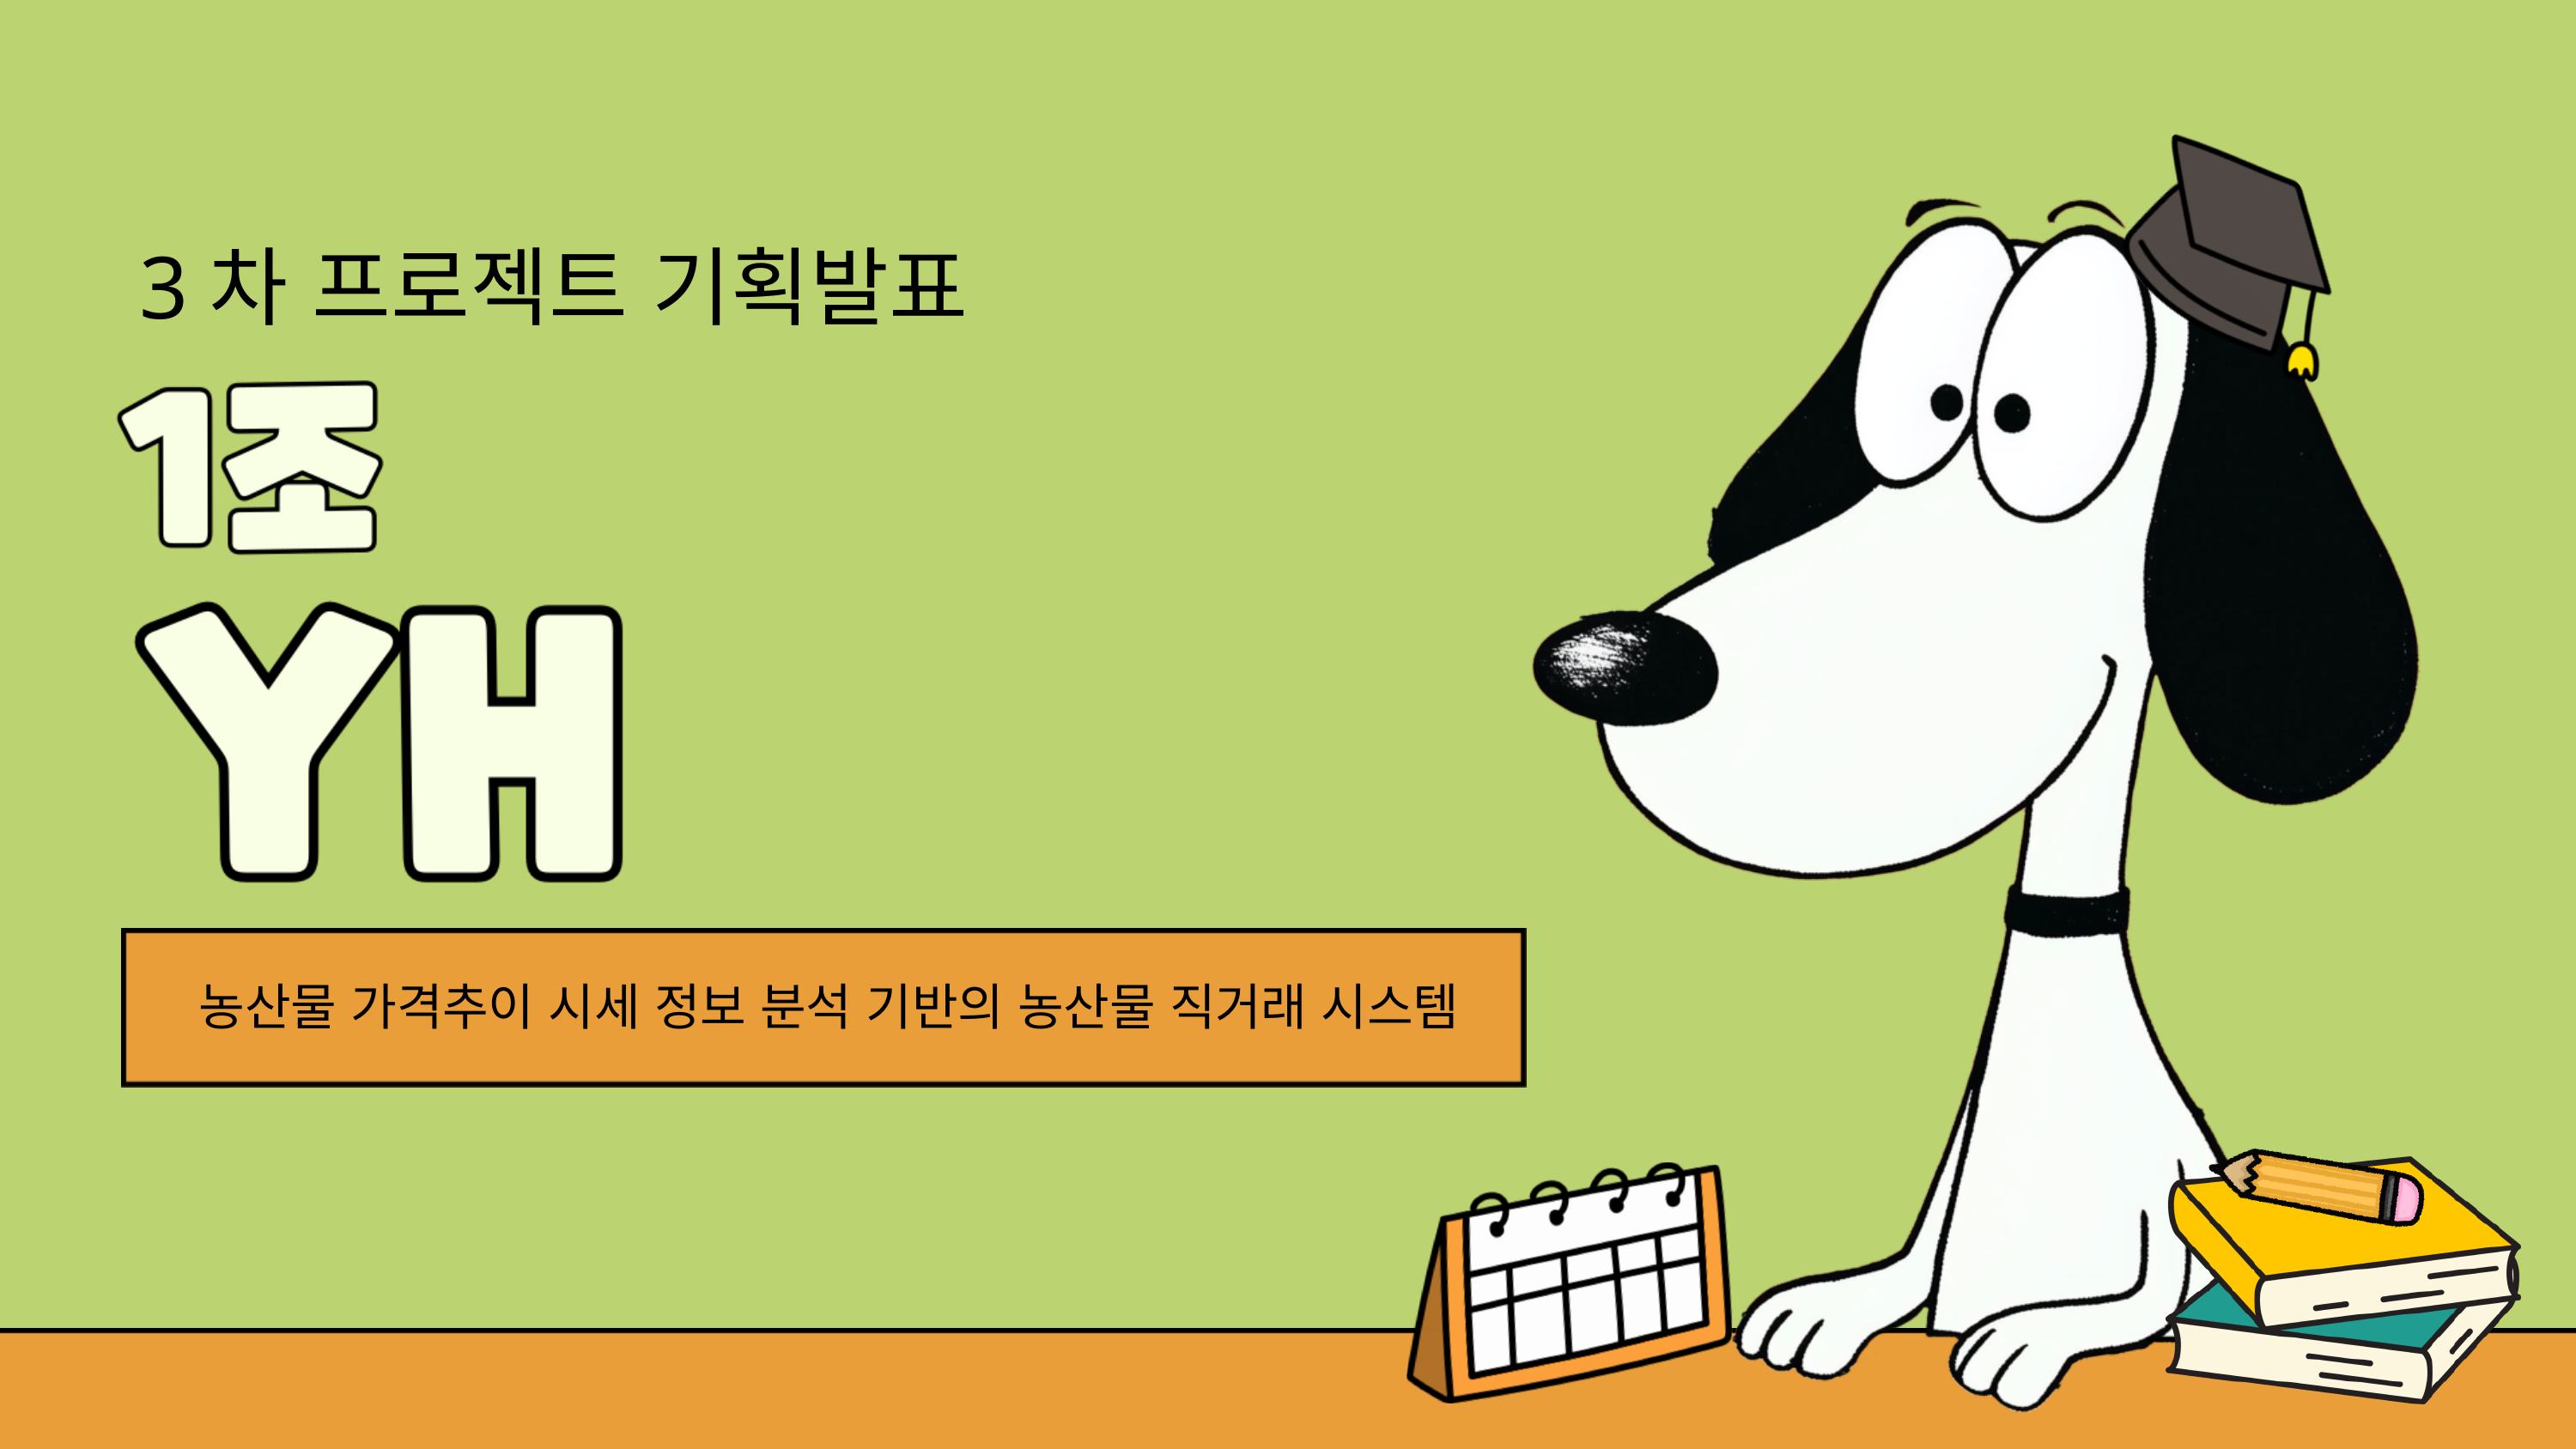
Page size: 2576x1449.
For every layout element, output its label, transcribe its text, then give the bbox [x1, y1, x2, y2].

picture [0, 94, 2576, 1449]
text_box 3차 프로젝트 기획발표 [139, 241, 1167, 363]
